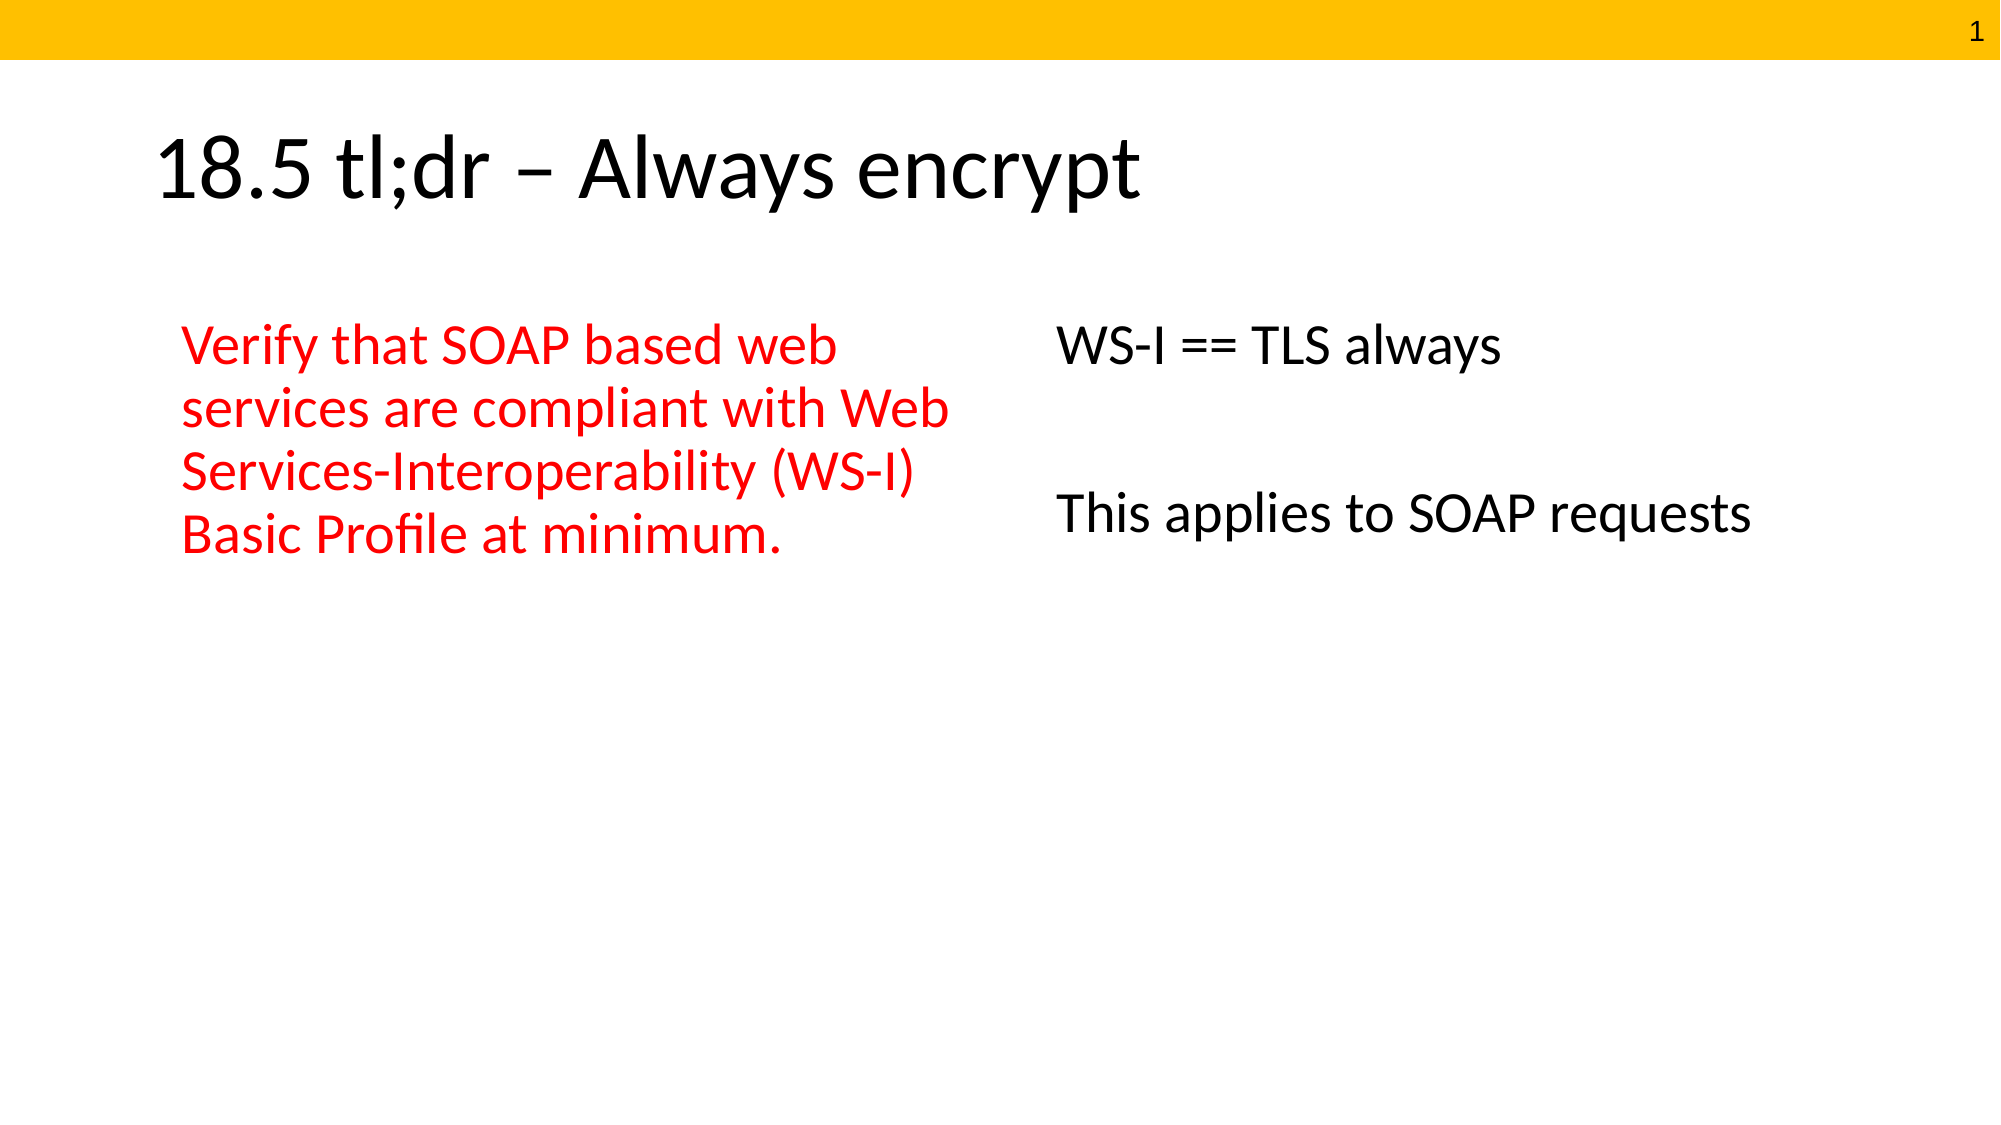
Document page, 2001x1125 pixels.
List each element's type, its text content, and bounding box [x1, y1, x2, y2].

title 18.5 tl;dr – Always encrypt [137, 59, 1863, 278]
list Verify that SOAP based web services are compliant with Web Services-Interoperability (WS-I) Basic Profile at minimum. [137, 299, 988, 1014]
list WS-I == TLS always This applies to SOAP requests [1012, 299, 1863, 1014]
